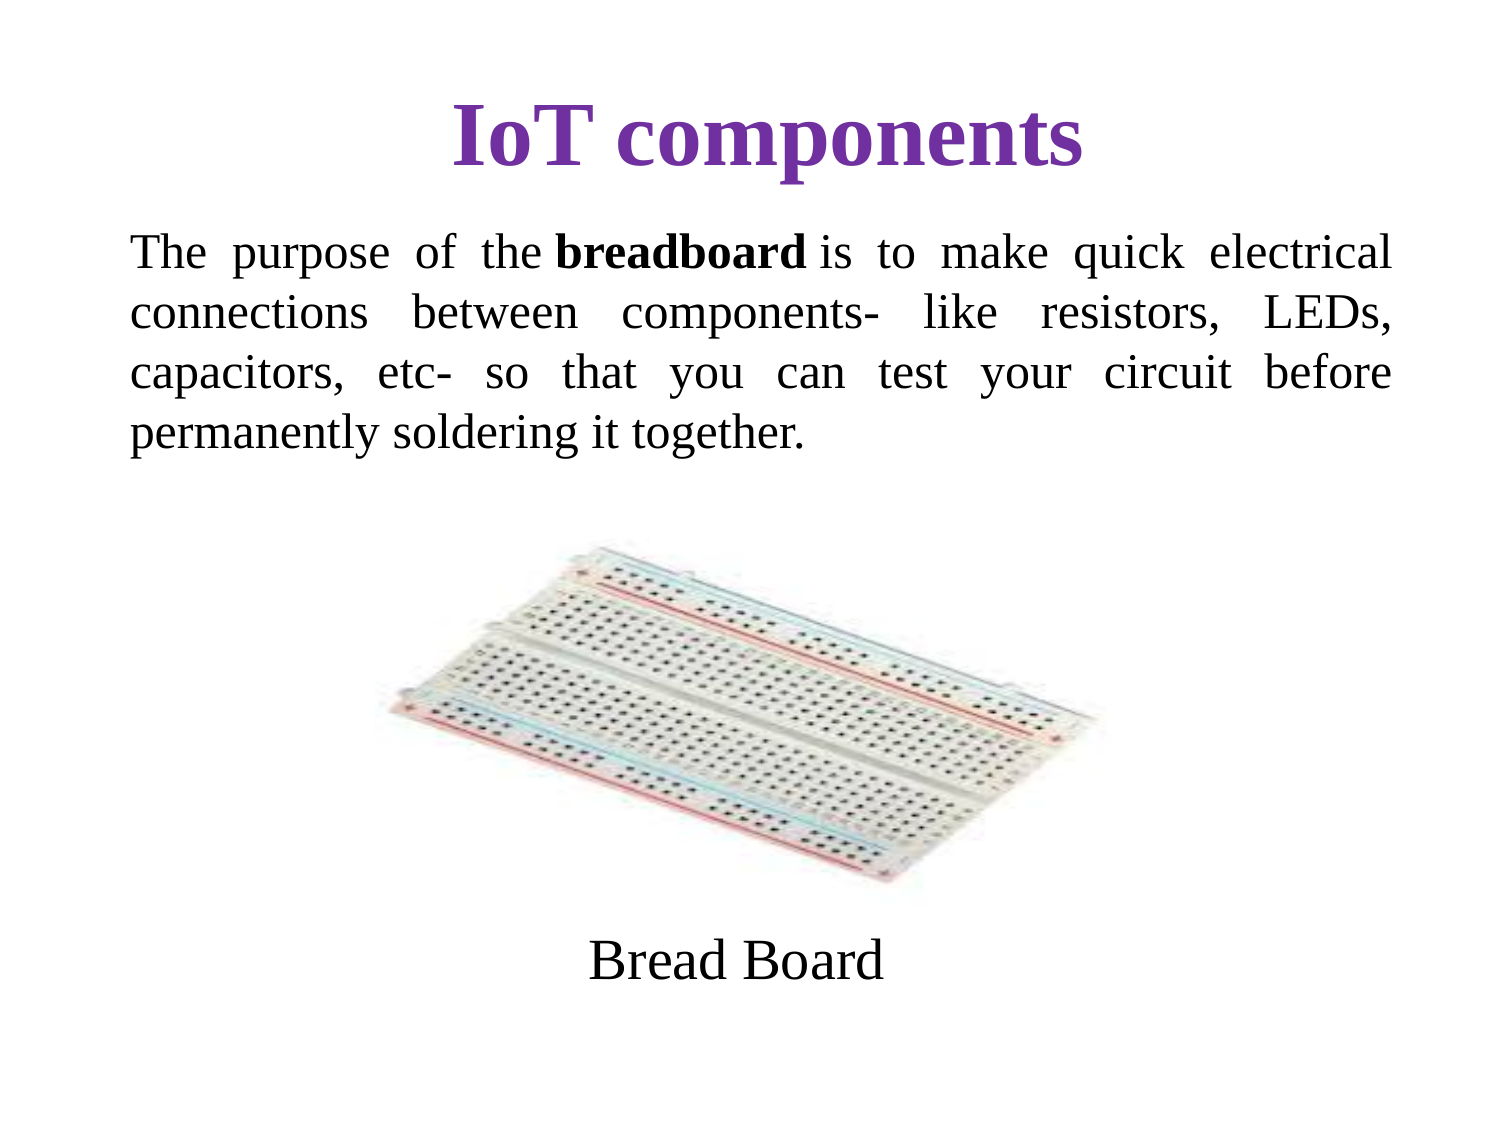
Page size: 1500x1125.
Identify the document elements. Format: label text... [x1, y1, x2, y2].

picture [316, 491, 1173, 938]
title IoT components [82, 35, 1432, 223]
text_box Bread Board [574, 947, 1137, 999]
list The purpose of the breadboard is to make quick electrical connections between components- like resistors, LEDs, capacitors, etc- so that you can test your circuit before permanently soldering it together. [58, 210, 1409, 1067]
